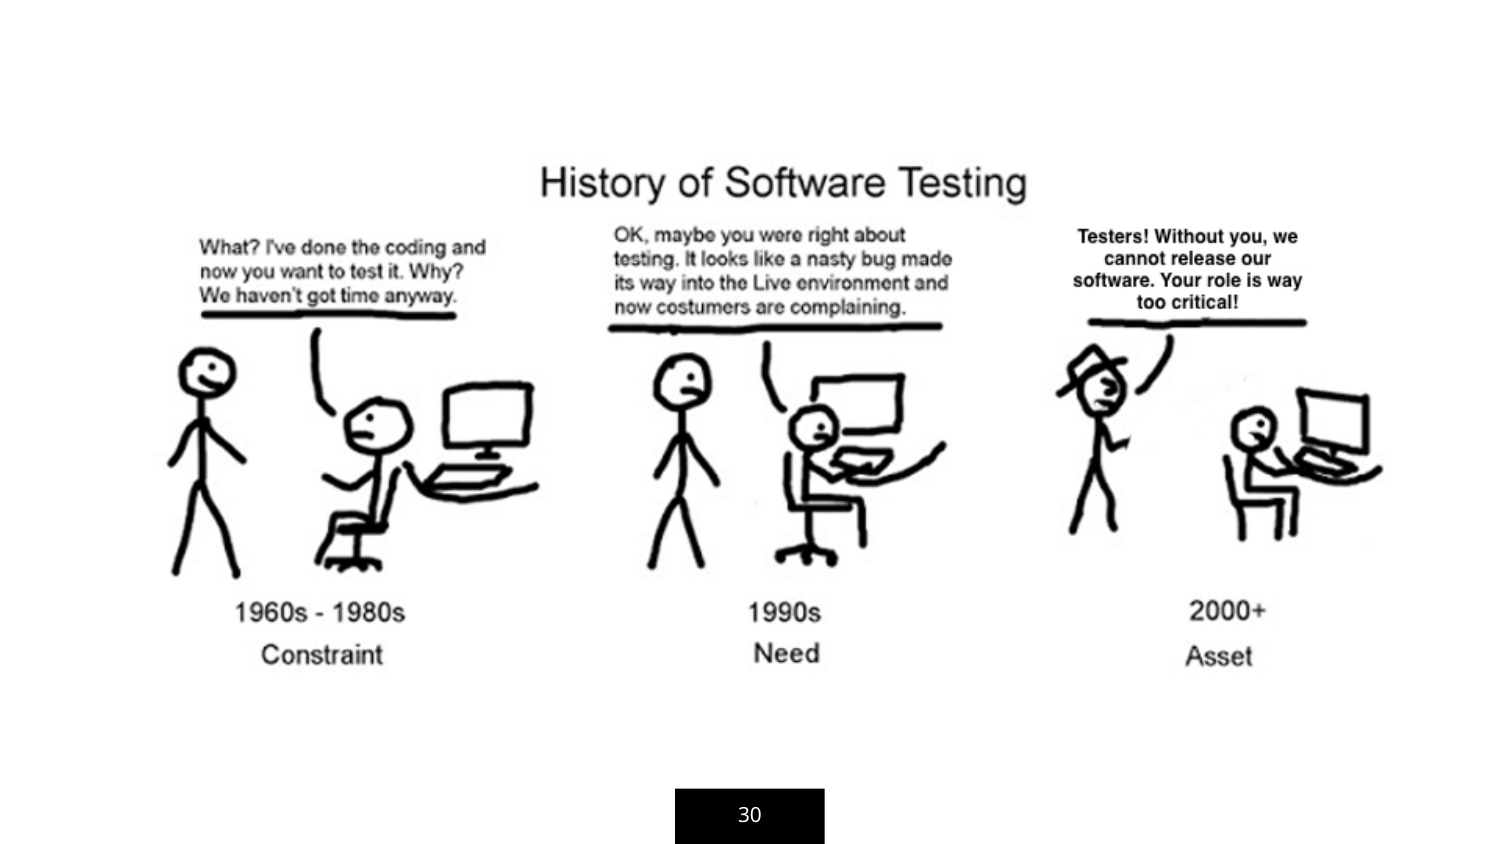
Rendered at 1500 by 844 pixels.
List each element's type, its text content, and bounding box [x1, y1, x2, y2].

picture [139, 140, 1390, 687]
slide_number ‹#› [675, 788, 825, 844]
